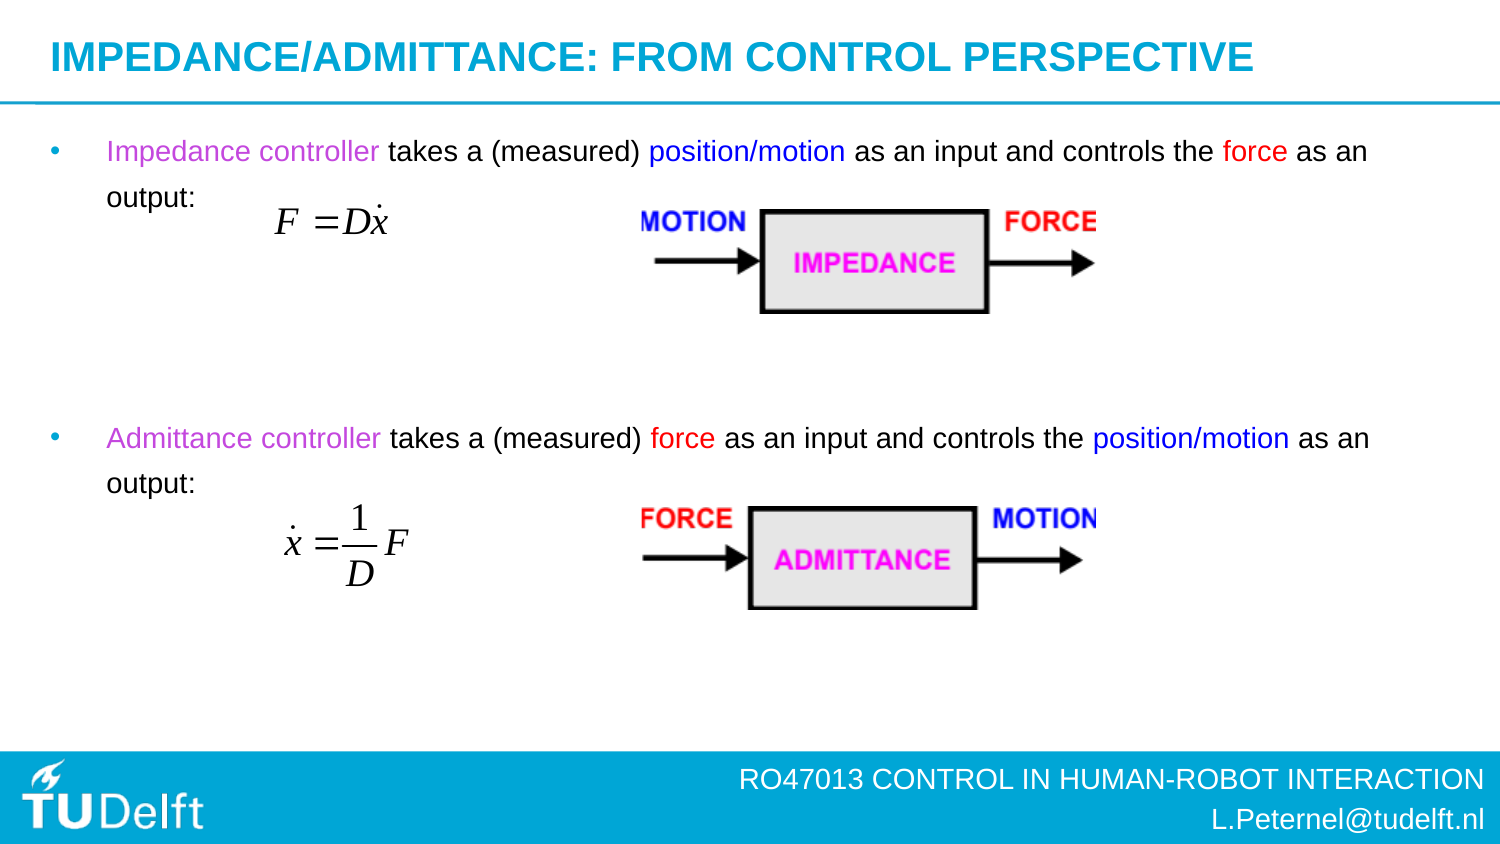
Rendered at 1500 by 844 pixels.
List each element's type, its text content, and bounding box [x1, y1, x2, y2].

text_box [276, 493, 421, 595]
picture [641, 209, 1096, 314]
picture [641, 506, 1096, 610]
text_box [267, 198, 395, 245]
list Impedance controller takes a (measured) position/motion as an input and controls the force as an output: Admittance controller takes a (measured) force as an input and controls the position/motion as an output: [35, 114, 1455, 739]
title IMPEDANCE/ADMITTANCE: FROM CONTROL PERSPECTIVE [35, 17, 1455, 92]
